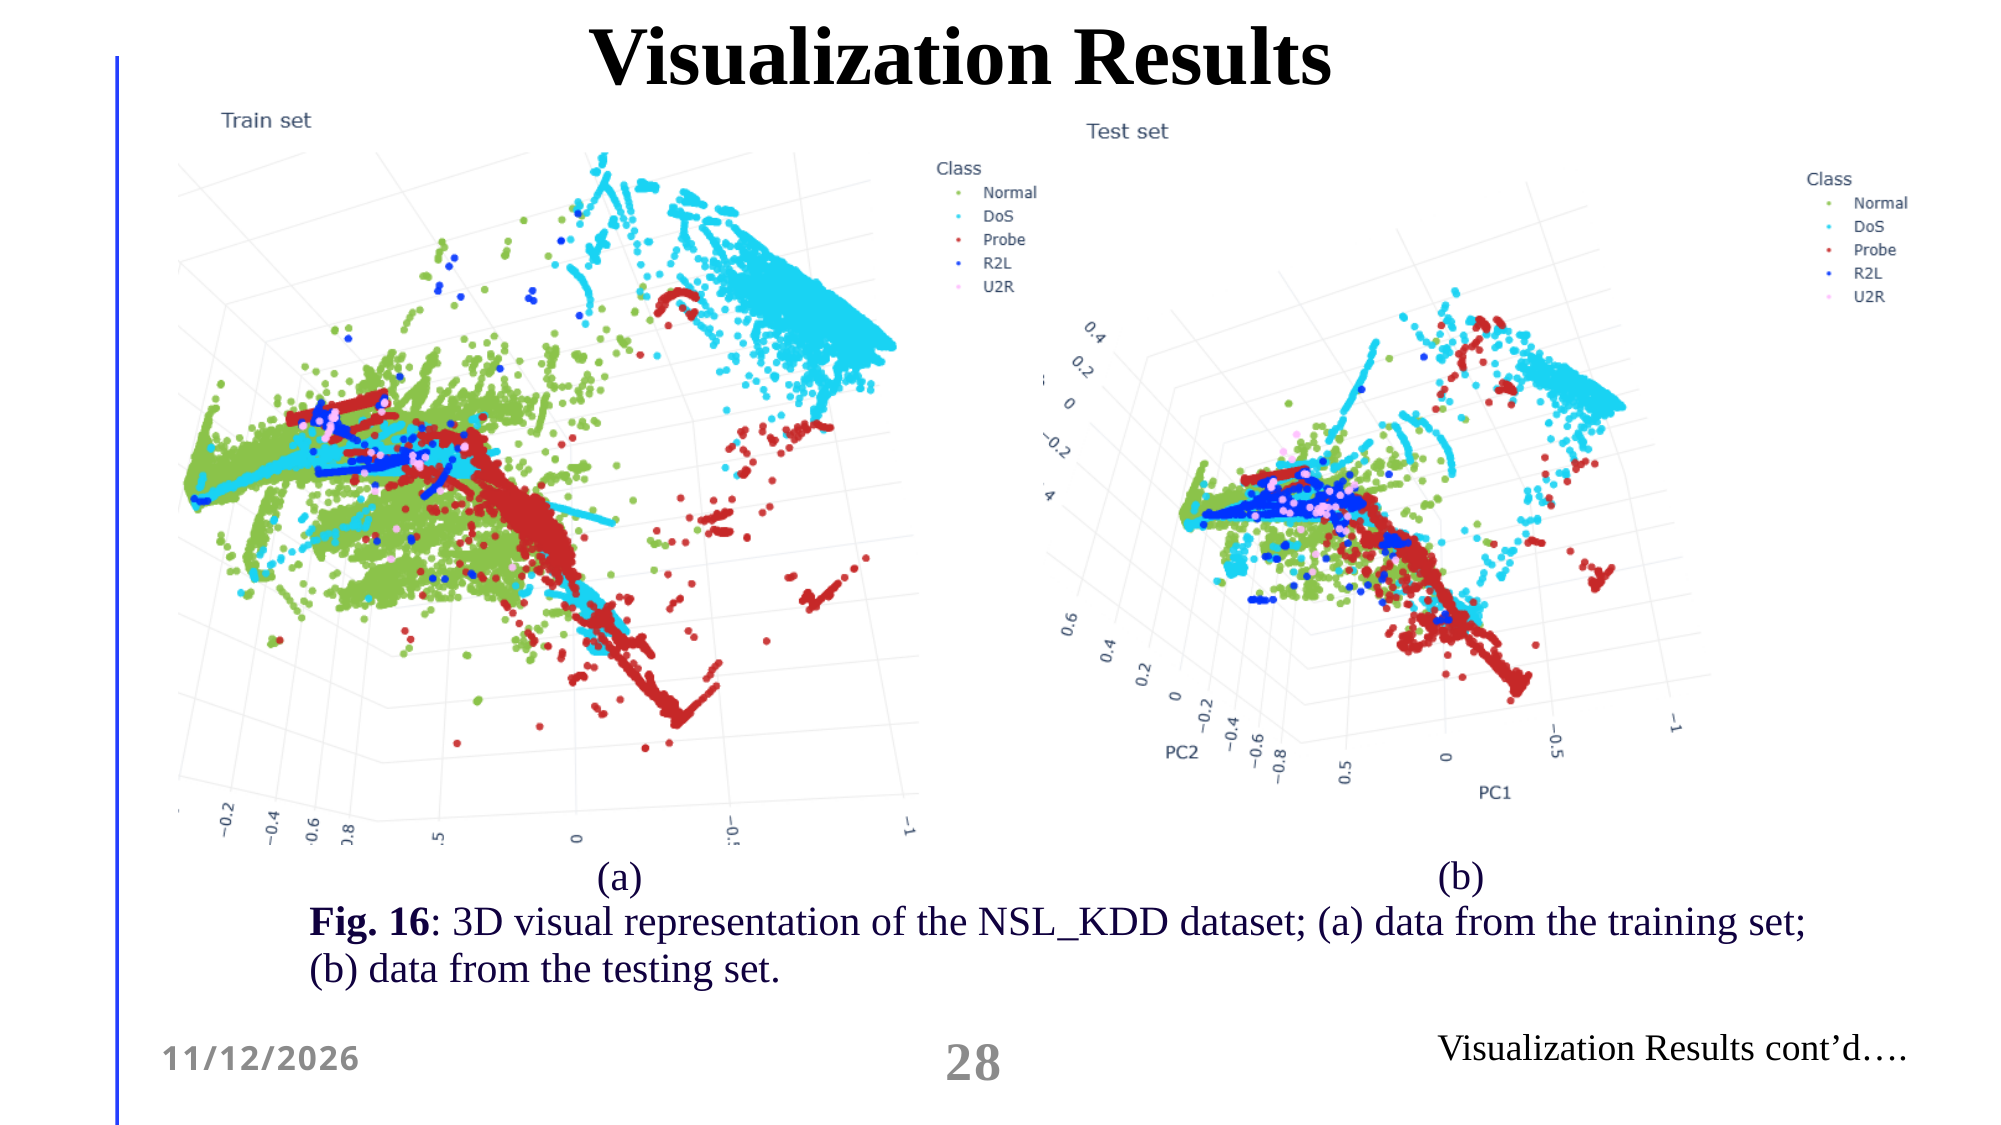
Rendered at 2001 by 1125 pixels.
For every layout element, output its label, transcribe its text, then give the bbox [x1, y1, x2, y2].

text_box Fig. 16: 3D visual representation of the NSL_KDD dataset; (a) data from the training set; (b) data from the testing set. [294, 859, 1854, 1103]
picture [178, 103, 1916, 852]
text_box (a) [513, 845, 716, 907]
text_box Visualization Results cont’d…. [1392, 1016, 1954, 1076]
slide_number 28 [917, 1016, 1030, 1103]
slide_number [146, 1016, 388, 1103]
text_box (b) [1356, 852, 1559, 907]
title Visualization Results [184, 1, 1759, 114]
